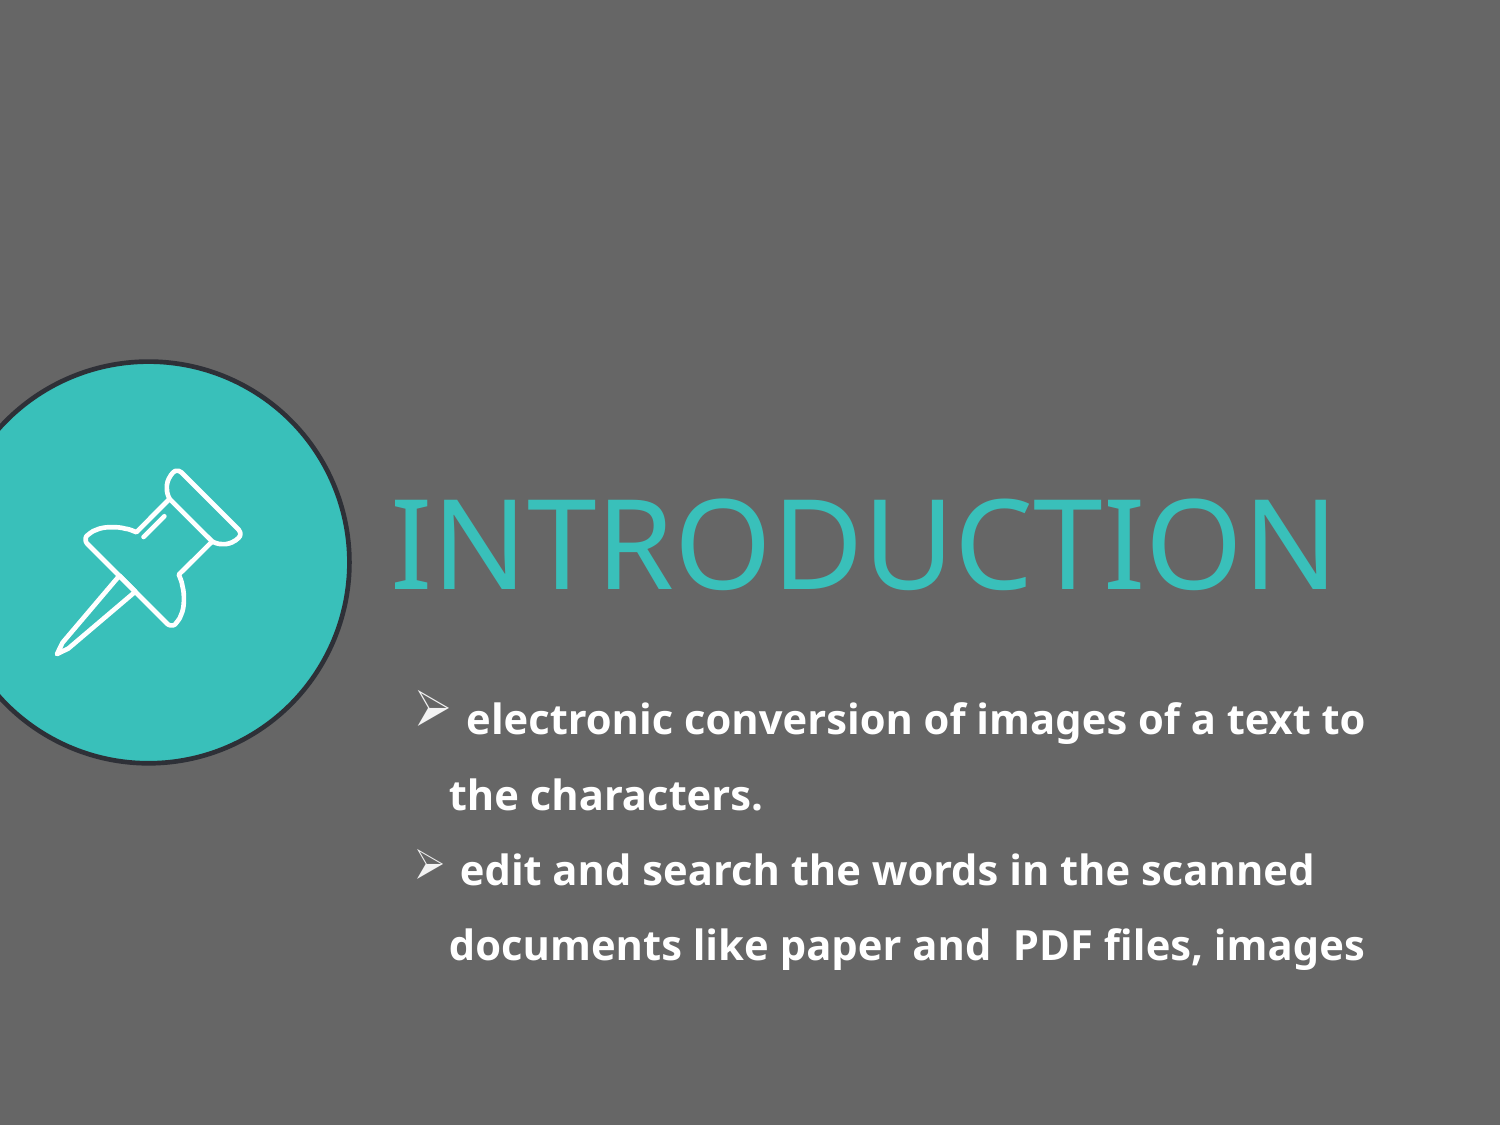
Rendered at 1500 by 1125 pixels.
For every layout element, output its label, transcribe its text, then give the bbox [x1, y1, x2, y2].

title INTRODUCTION [375, 412, 1364, 667]
subtitle electronic conversion of images of a text to the characters. edit and search the words in the scanned documents like paper and PDF files, images [398, 639, 1388, 811]
text_box [0, 361, 350, 764]
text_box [56, 470, 241, 655]
